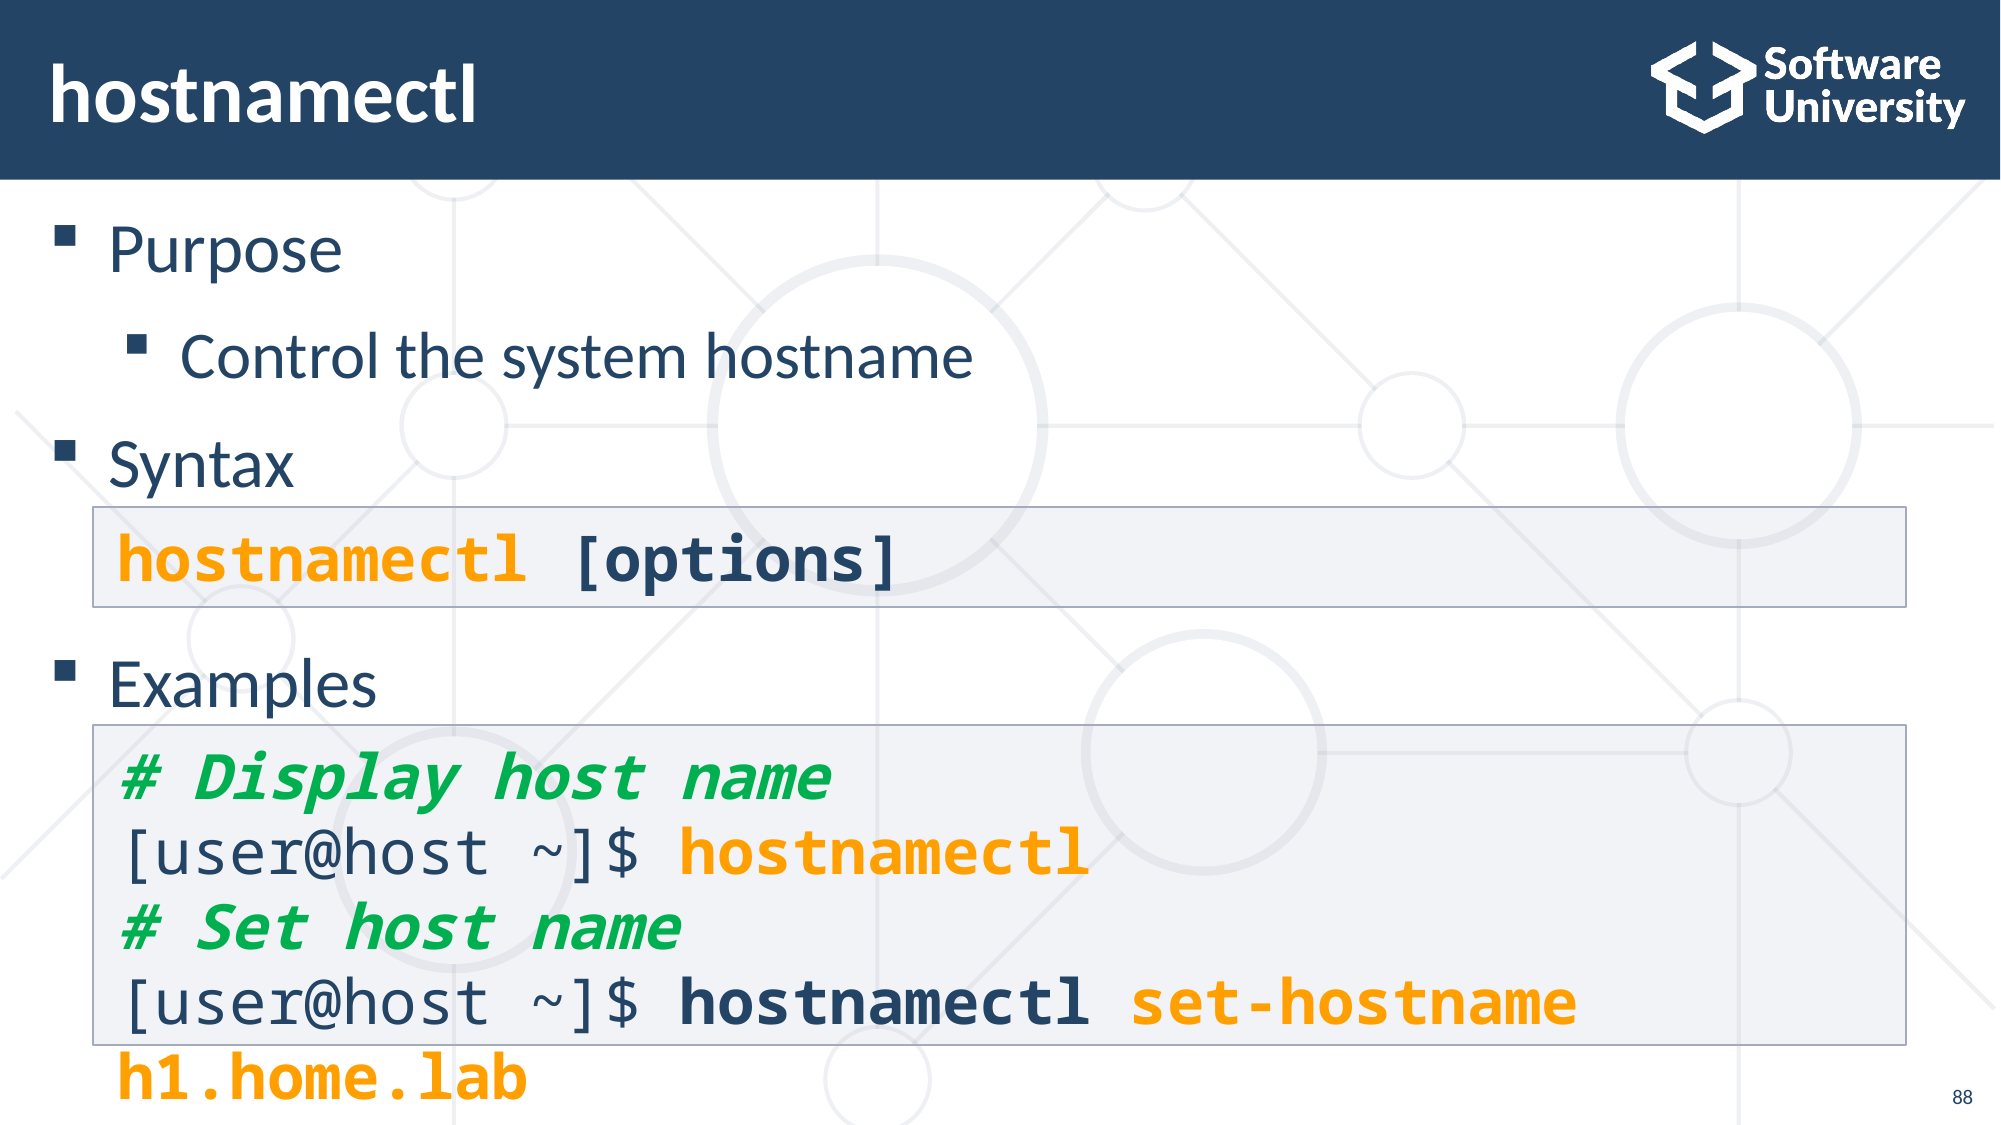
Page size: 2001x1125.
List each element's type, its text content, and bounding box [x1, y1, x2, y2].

list Purpose Control the system hostname Syntax Examples [31, 196, 1970, 1104]
slide_number 88 [1927, 1067, 1989, 1117]
picture [1651, 41, 1966, 134]
text_box hostnamectl [options] [93, 506, 1906, 607]
title hostnamectl [31, 16, 1625, 162]
text_box # Display host name [user@host ~]$ hostnamectl # Set host name [user@host ~]$ hostnamectl set-hostname h1.home.lab [93, 725, 1906, 1046]
